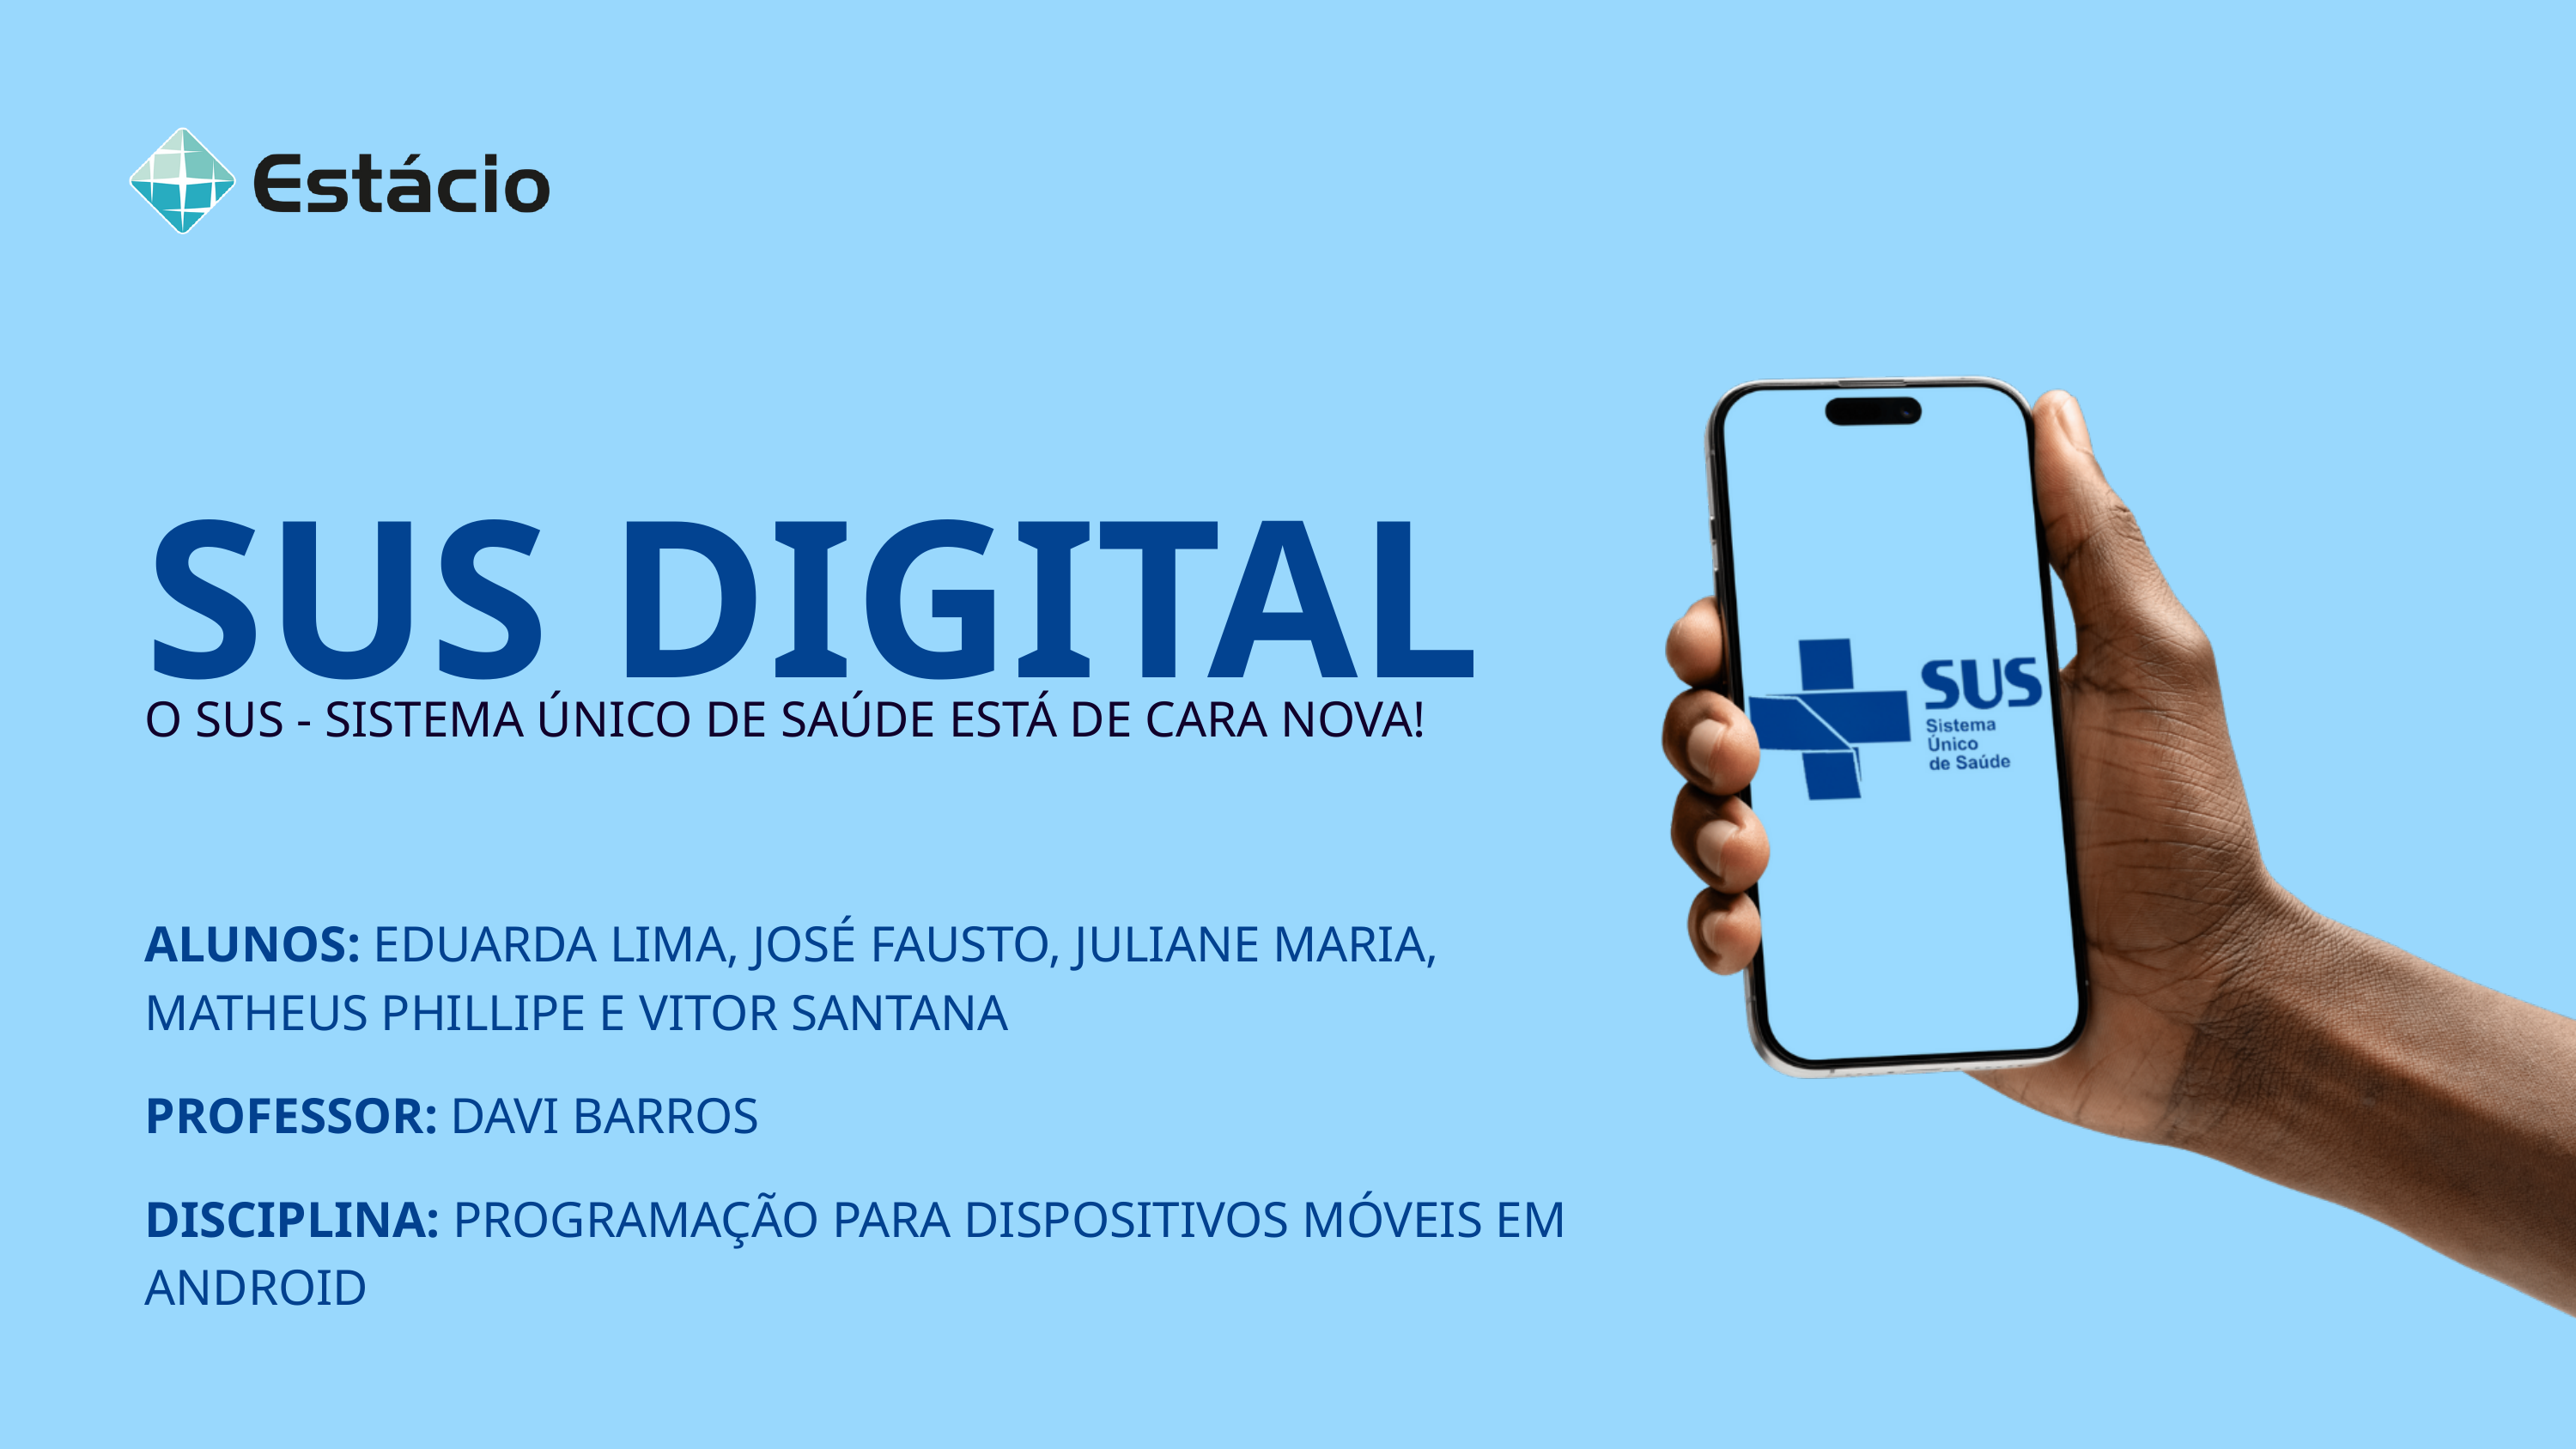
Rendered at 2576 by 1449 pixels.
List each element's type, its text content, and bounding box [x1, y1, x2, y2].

text_box [118, 115, 566, 239]
text_box ALUNOS: EDUARDA LIMA, JOSÉ FAUSTO, JULIANE MARIA, MATHEUS PHILLIPE E VITOR SANTANA PROFESSOR: DAVI BARROS DISCIPLINA: PROGRAMAÇÃO PARA DISPOSITIVOS MÓVEIS EM ANDROID [144, 903, 1534, 1315]
text_box SUS DIGITAL [144, 415, 1534, 722]
picture [1539, 253, 2576, 1449]
text_box O SUS - SISTEMA ÚNICO DE SAÚDE ESTÁ DE CARA NOVA! [144, 678, 1479, 748]
